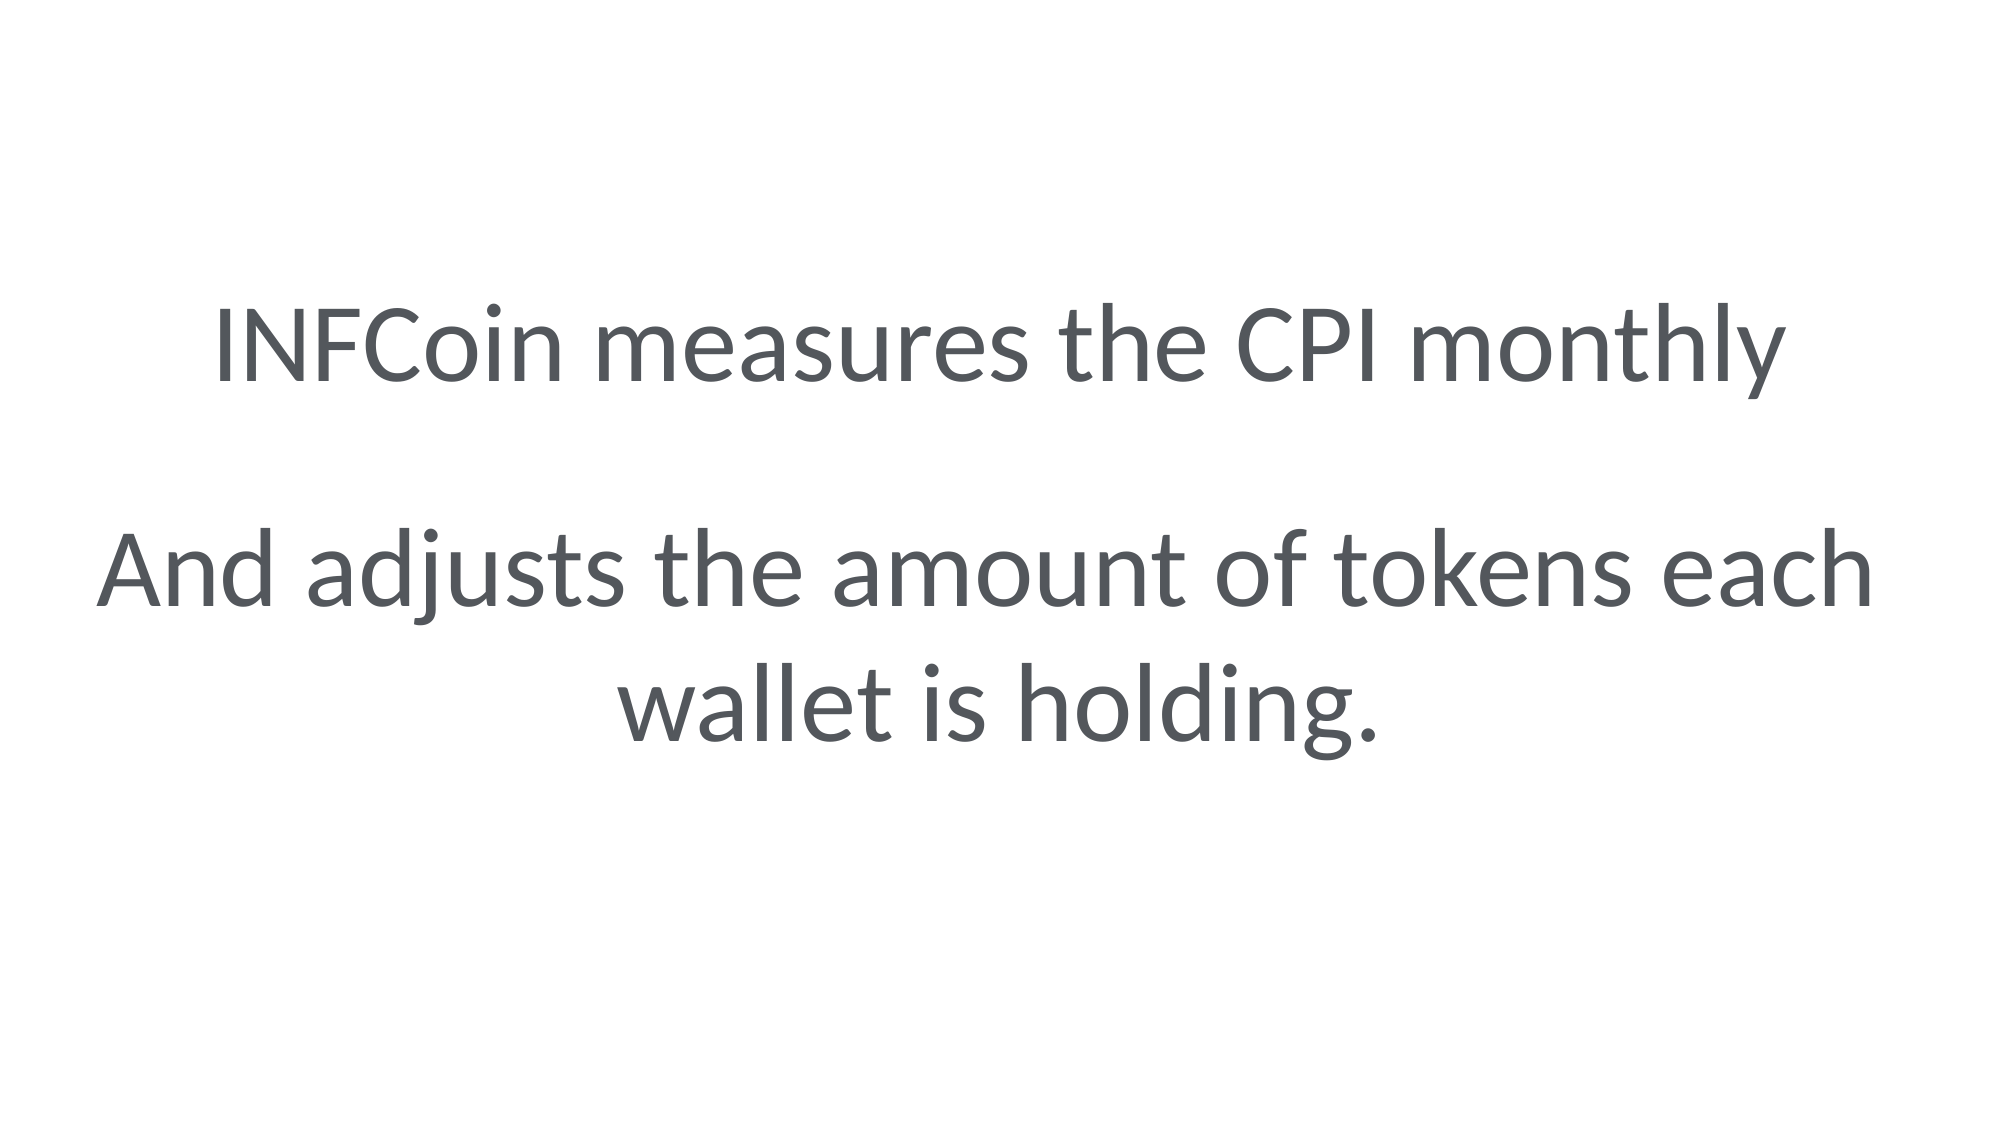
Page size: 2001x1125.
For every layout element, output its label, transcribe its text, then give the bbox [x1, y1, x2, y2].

text_box INFCoin measures the CPI monthly [196, 261, 1804, 412]
text_box And adjusts the amount of tokens each wallet is holding. [81, 486, 1919, 772]
